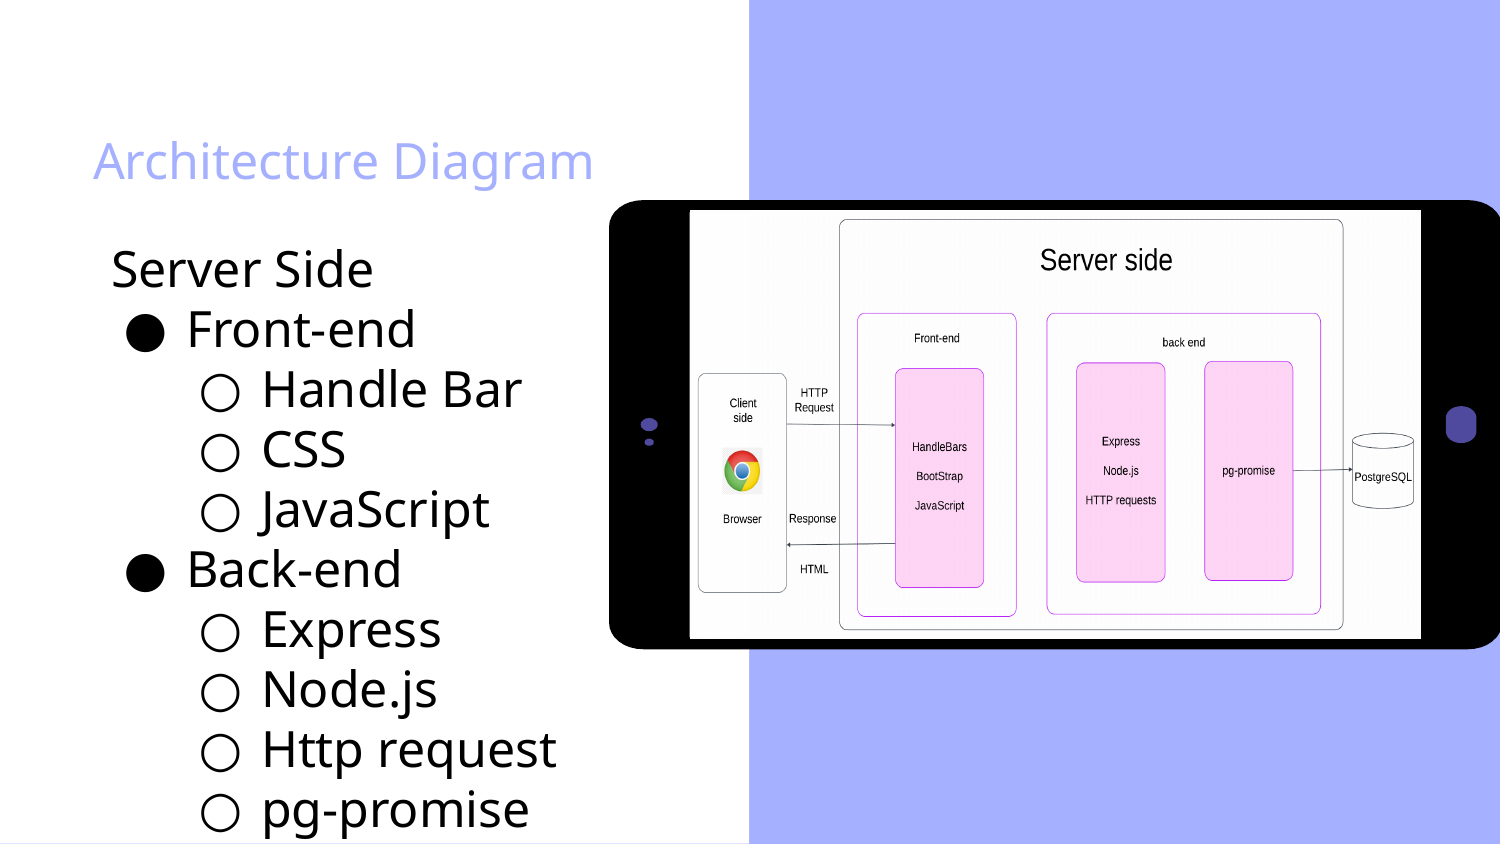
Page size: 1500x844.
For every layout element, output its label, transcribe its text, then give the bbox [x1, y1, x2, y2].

picture [690, 210, 1421, 639]
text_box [830, 647, 1281, 844]
list Architecture Diagram [78, 114, 671, 729]
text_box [830, 0, 1281, 209]
text_box Server Side Front-end Handle Bar CSS JavaScript Back-end Express Node.js Http request pg-promise [95, 222, 653, 668]
